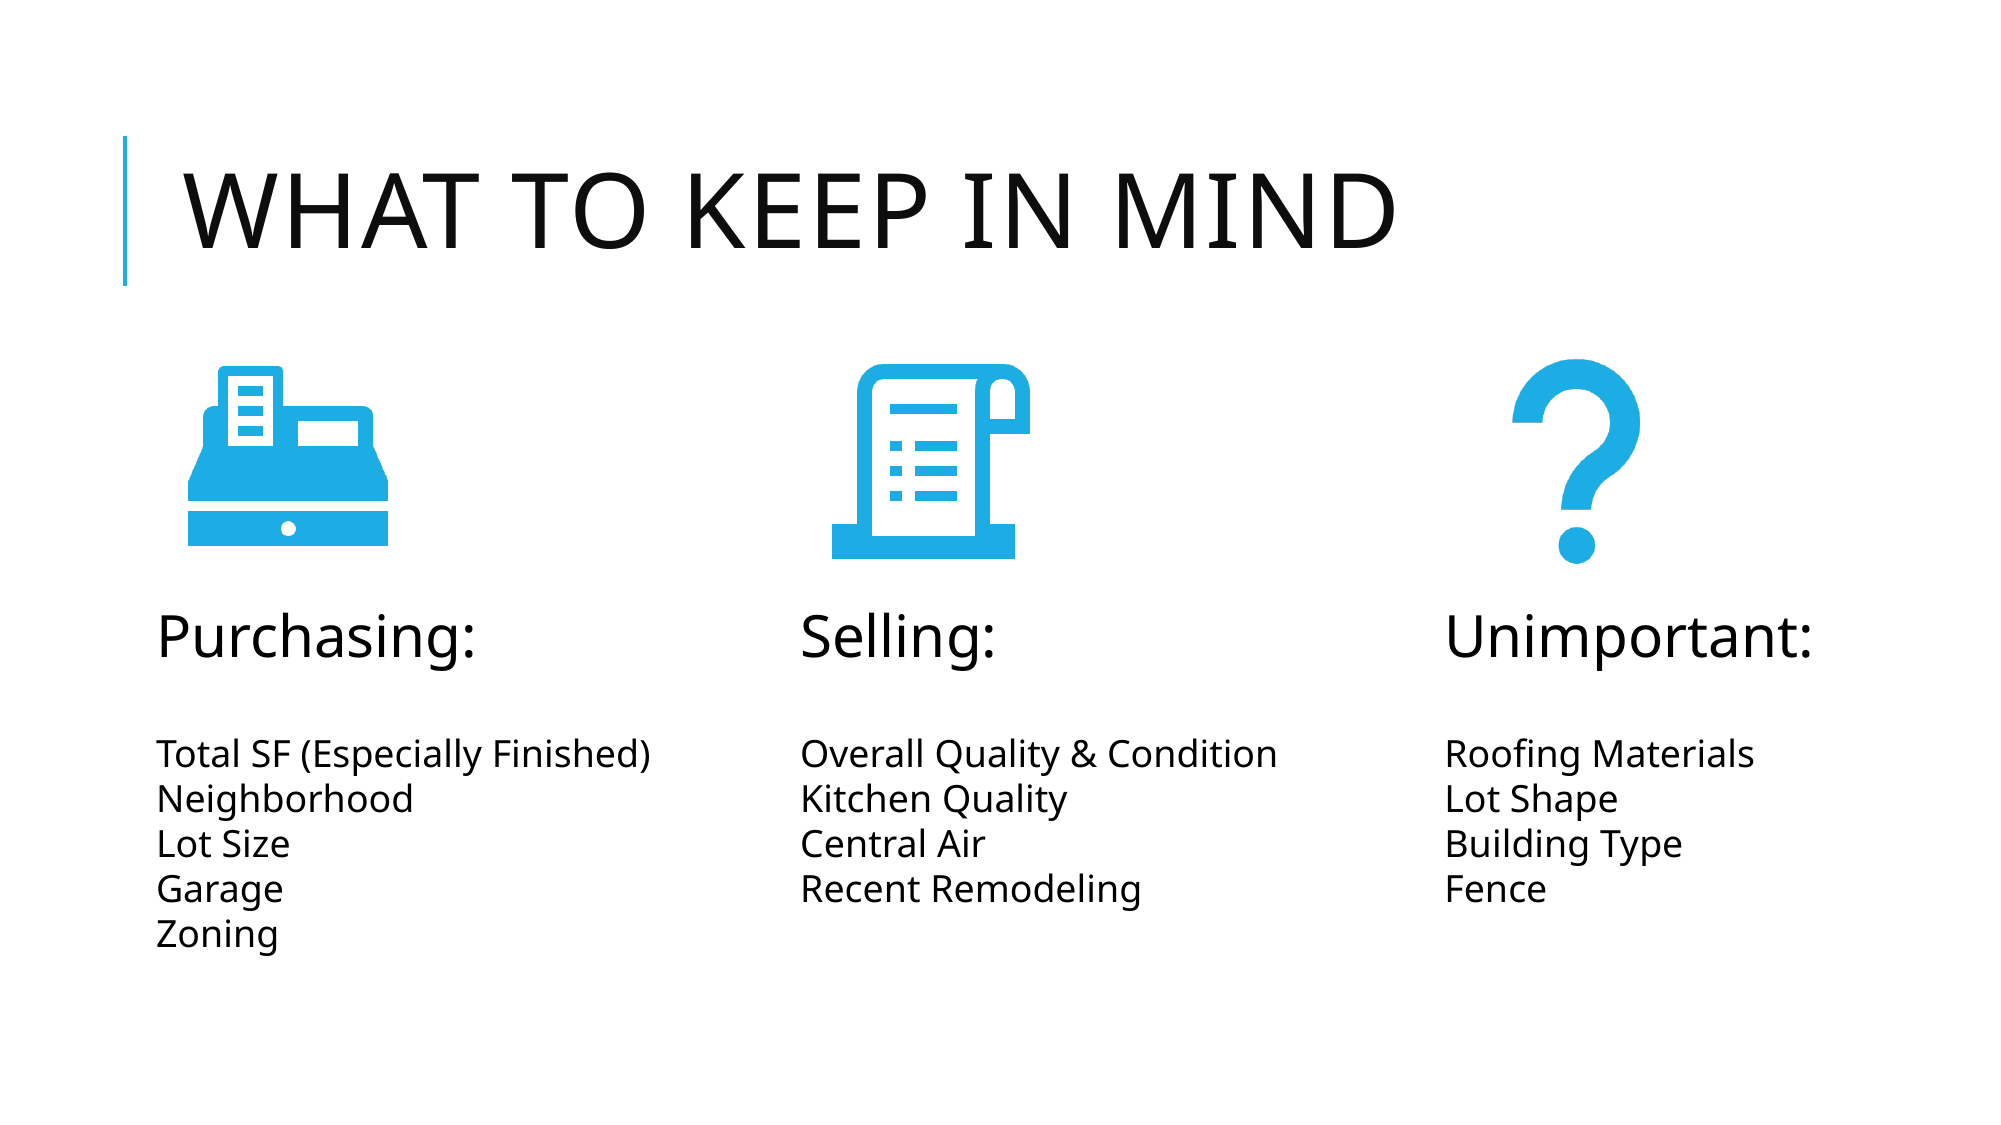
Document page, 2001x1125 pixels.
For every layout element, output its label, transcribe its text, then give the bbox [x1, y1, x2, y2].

picture [811, 341, 1052, 582]
text_box Unimportant: Roofing Materials Lot Shape Building Type Fence [1429, 592, 1961, 917]
text_box Purchasing: Total SF (Especially Finished) Neighborhood Lot Size Garage Zoning [141, 592, 673, 1007]
title What to keep in mind [168, 96, 1763, 342]
picture [1455, 341, 1696, 582]
picture [167, 341, 408, 582]
text_box Selling: Overall Quality & Condition Kitchen Quality Central Air Recent Remodeling [785, 592, 1317, 962]
